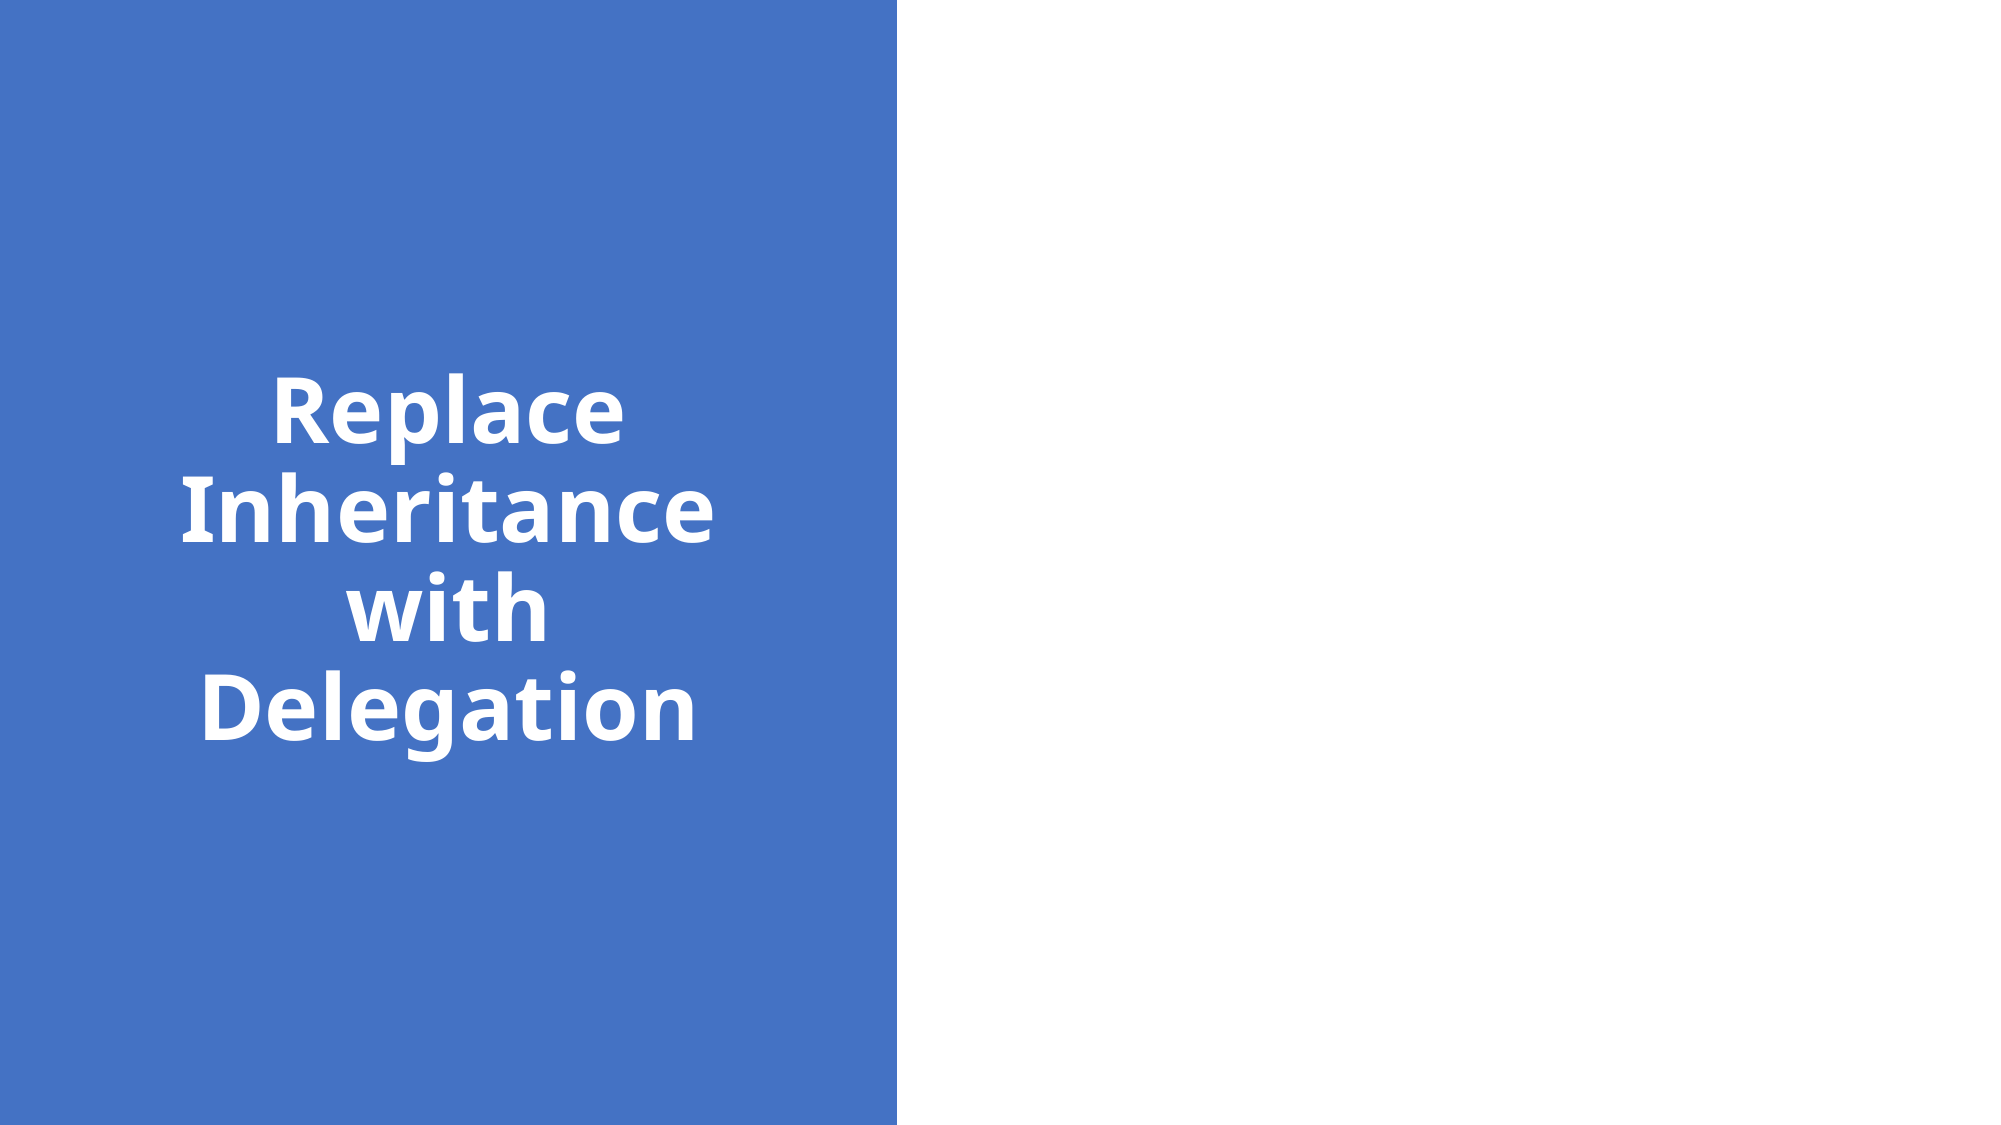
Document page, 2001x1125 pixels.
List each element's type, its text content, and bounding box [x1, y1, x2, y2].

text_box [0, 0, 898, 1125]
title Replace Inheritance with Delegation [101, 104, 796, 1021]
